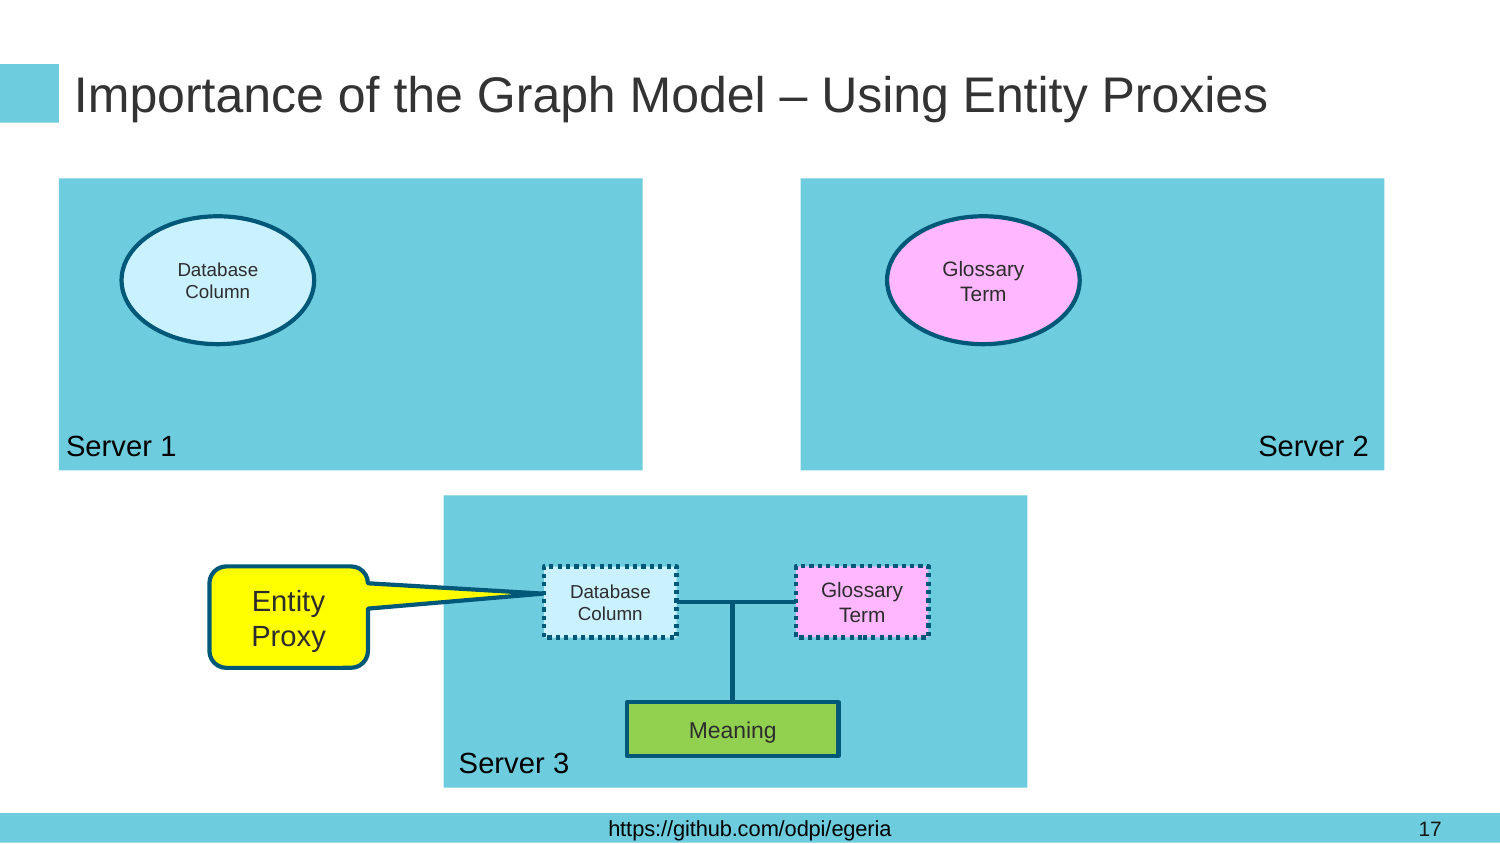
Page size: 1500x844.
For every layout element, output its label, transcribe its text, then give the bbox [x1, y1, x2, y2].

text_box [799, 176, 1386, 472]
title Importance of the Graph Model – Using Entity Proxies [58, 47, 1449, 141]
slide_number 17 [1403, 813, 1494, 843]
text_box [57, 176, 645, 472]
text_box Server 3 [444, 737, 585, 787]
text_box Server 1 [51, 420, 192, 470]
text_box Server 2 [1243, 420, 1385, 470]
text_box Glossary Term [884, 214, 1082, 347]
text_box [442, 493, 1029, 790]
text_box Meaning [625, 700, 841, 758]
text_box Database Column [542, 564, 679, 640]
text_box Entity Proxy [207, 564, 546, 670]
text_box Glossary Term [794, 564, 931, 640]
text_box Database Column [119, 214, 317, 347]
